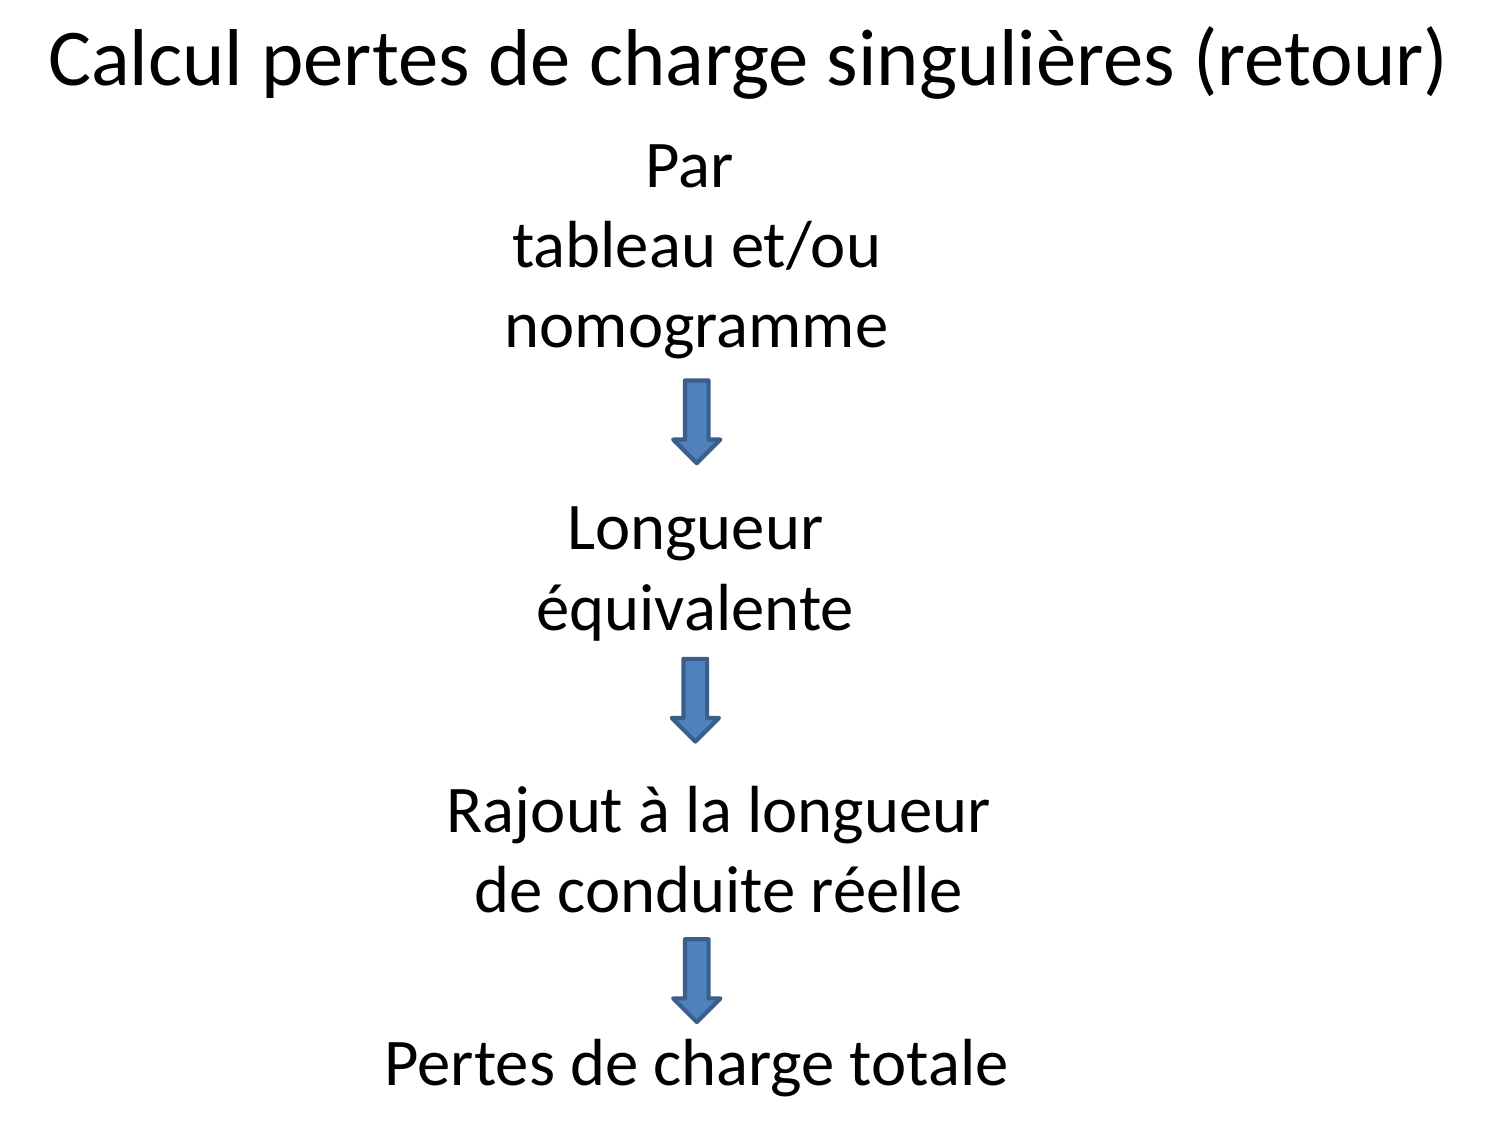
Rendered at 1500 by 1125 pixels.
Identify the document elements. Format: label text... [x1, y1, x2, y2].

text_box [671, 937, 723, 1011]
text_box Pertes de charge totale [345, 1011, 1049, 1106]
text_box Longueur équivalente [506, 475, 885, 651]
text_box [671, 378, 723, 466]
title Calcul pertes de charge singulières (retour) [0, 0, 1500, 147]
text_box Rajout à la longueur de conduite réelle [402, 758, 1035, 934]
text_box [669, 656, 721, 744]
text_box Par tableau et/ou nomogramme [442, 113, 951, 369]
